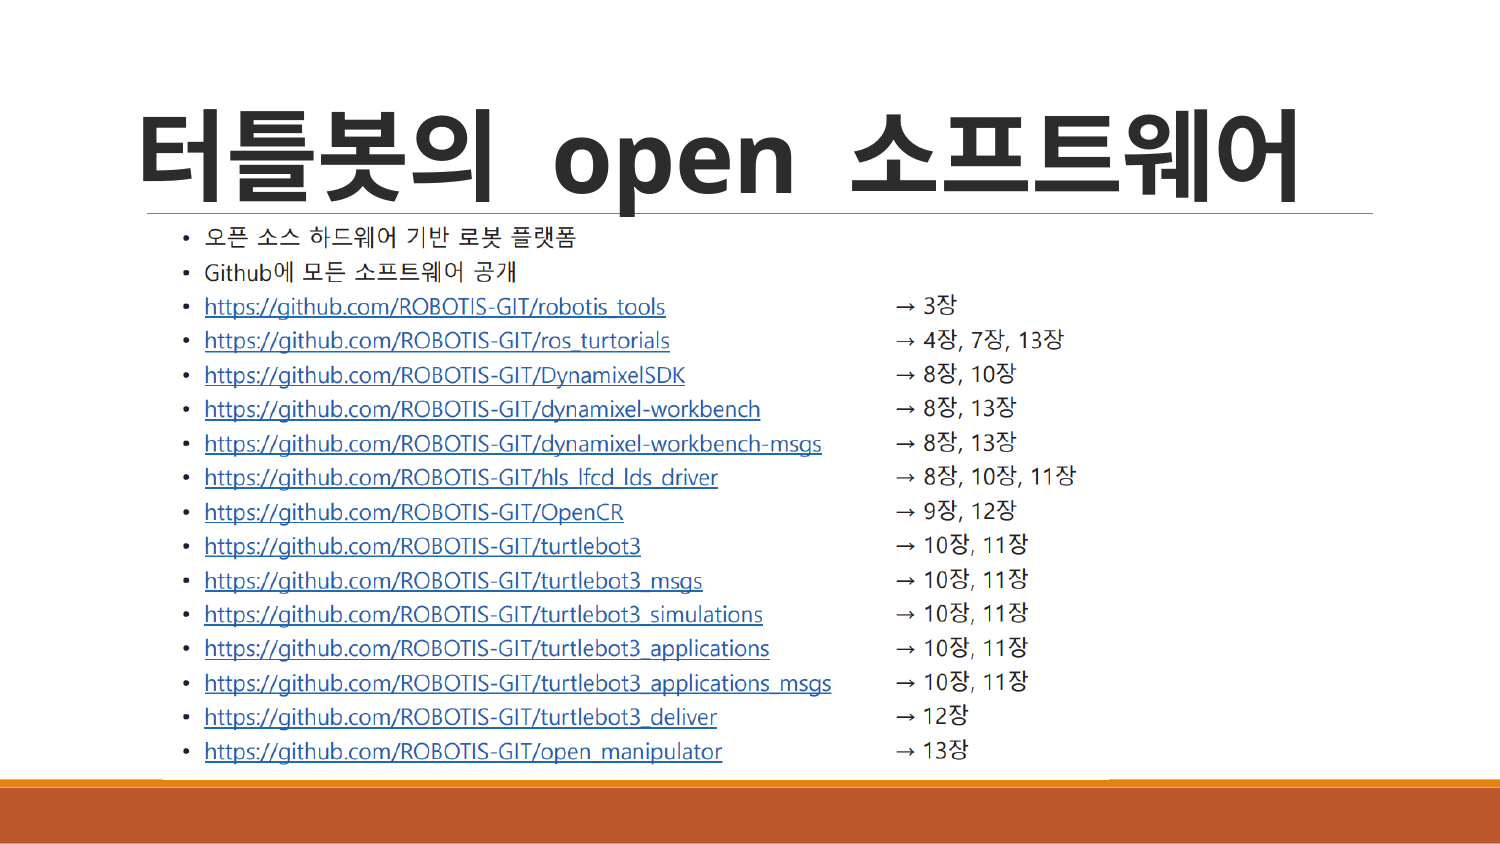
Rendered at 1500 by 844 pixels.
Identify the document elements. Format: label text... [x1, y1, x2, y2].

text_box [161, 221, 1110, 781]
title 터틀봇의 open 소프트웨어 [135, 35, 1373, 214]
